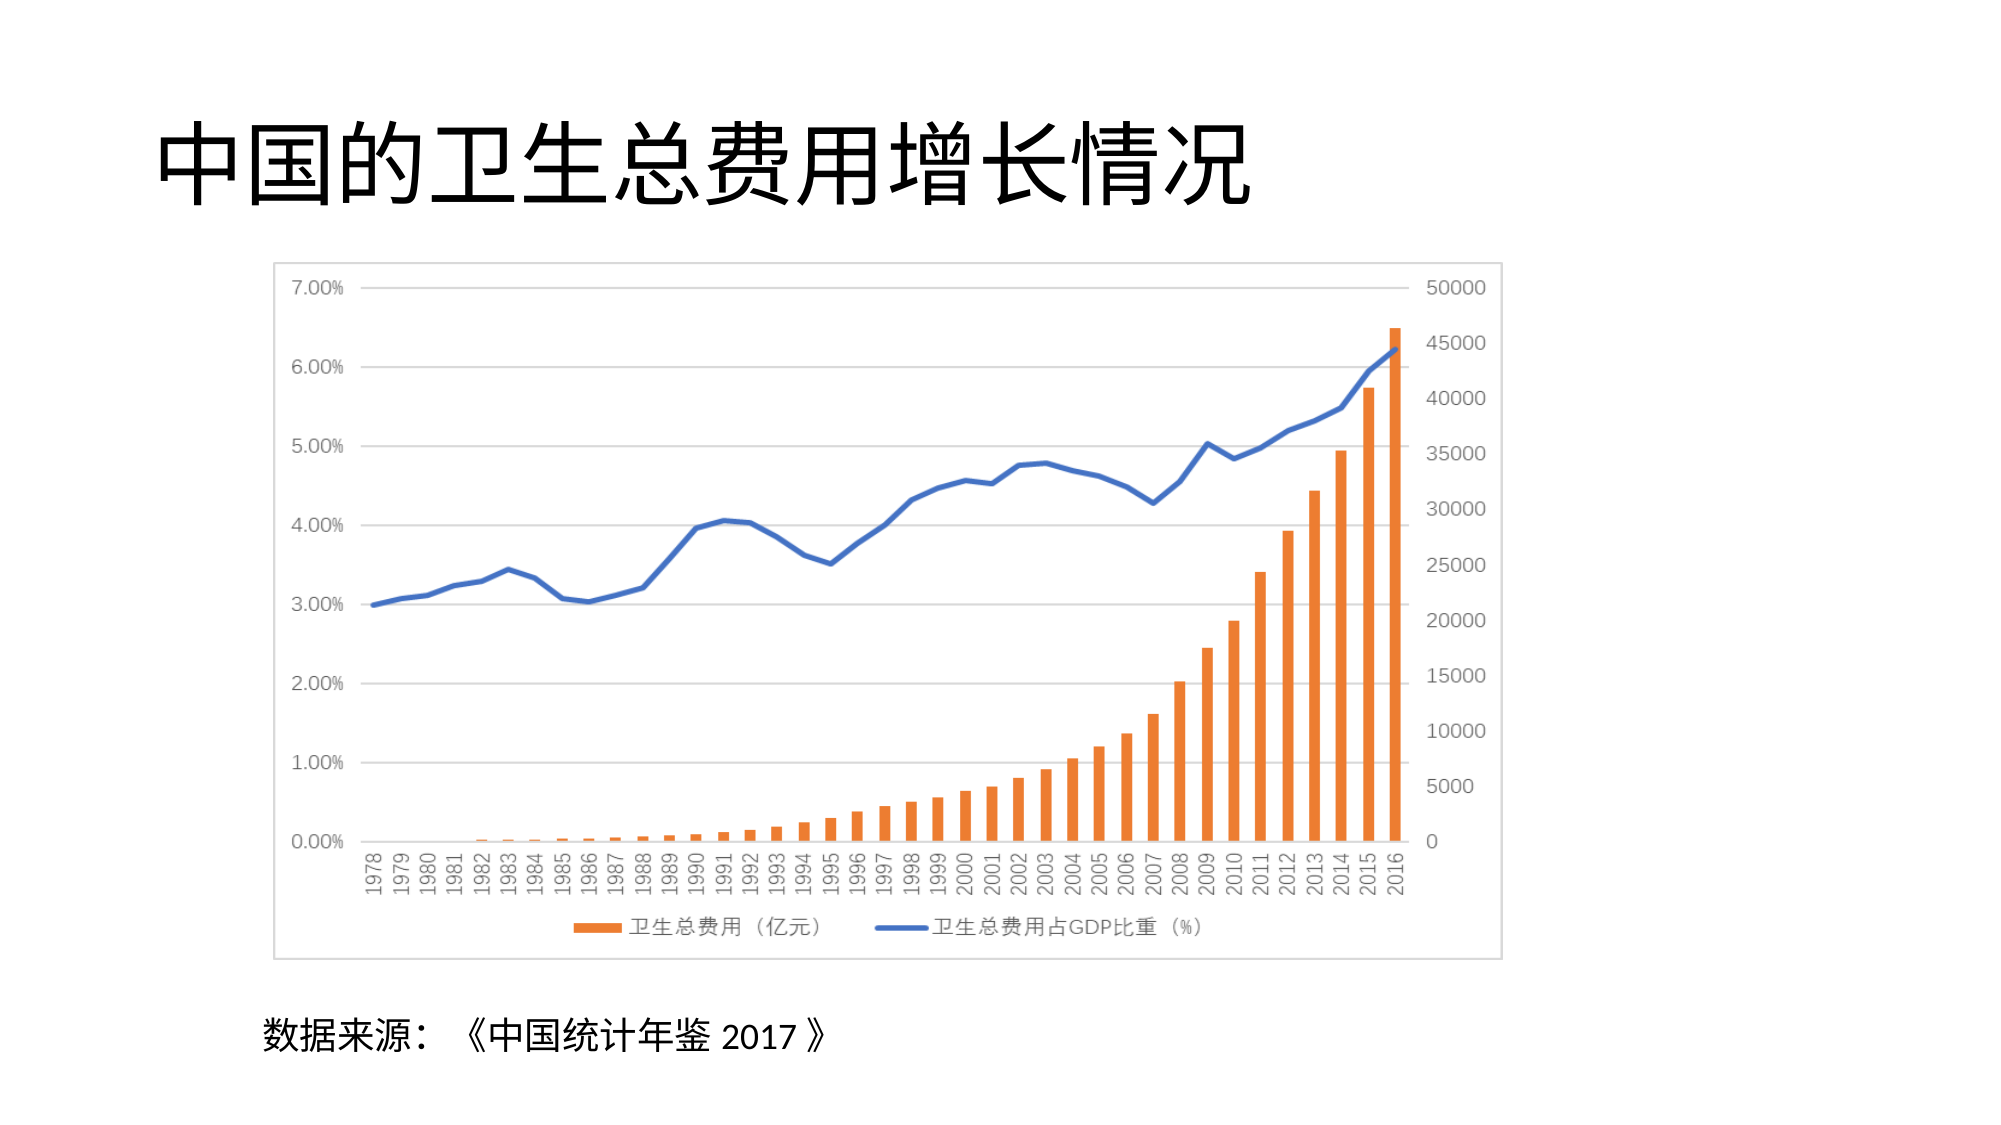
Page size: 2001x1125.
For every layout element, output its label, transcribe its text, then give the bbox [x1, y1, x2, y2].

text_box 数据来源：《中国统计年鉴2017》 [247, 1004, 859, 1065]
title 中国的卫生总费用增长情况 [137, 59, 1863, 278]
picture [273, 262, 1503, 960]
